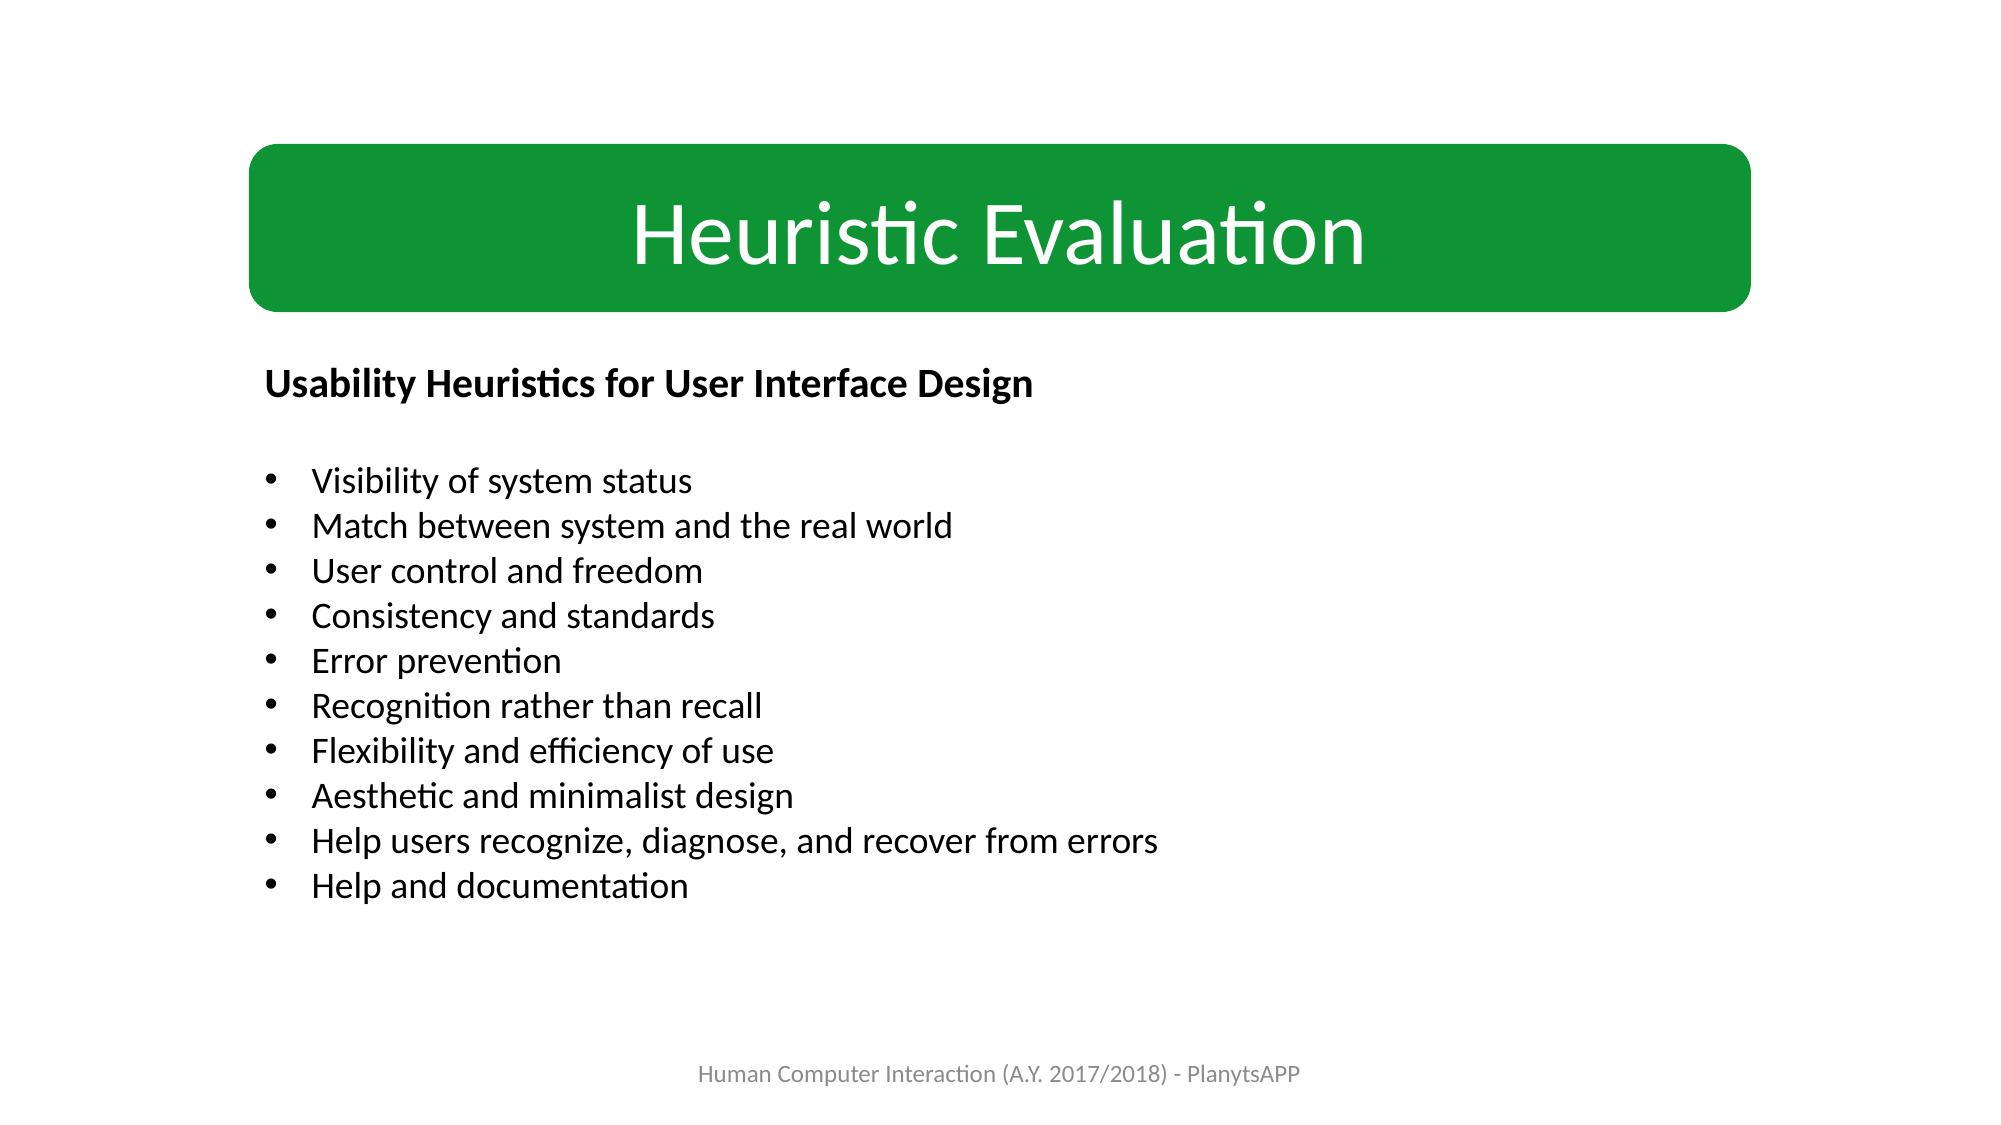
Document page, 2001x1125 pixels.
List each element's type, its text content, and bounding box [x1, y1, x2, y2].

footer Human Computer Interaction (A.Y. 2017/2018) - PlanytsAPP [662, 1042, 1338, 1103]
text_box Heuristic Evaluation [248, 143, 1751, 313]
text_box Usability Heuristics for User Interface Design Visibility of system status Match between system and the real world User control and freedom Consistency and standards Error prevention Recognition rather than recall Flexibility and efficiency of use Aesthetic and minimalist design Help users recognize, diagnose, and recover from errors Help and documentation [249, 348, 1750, 913]
